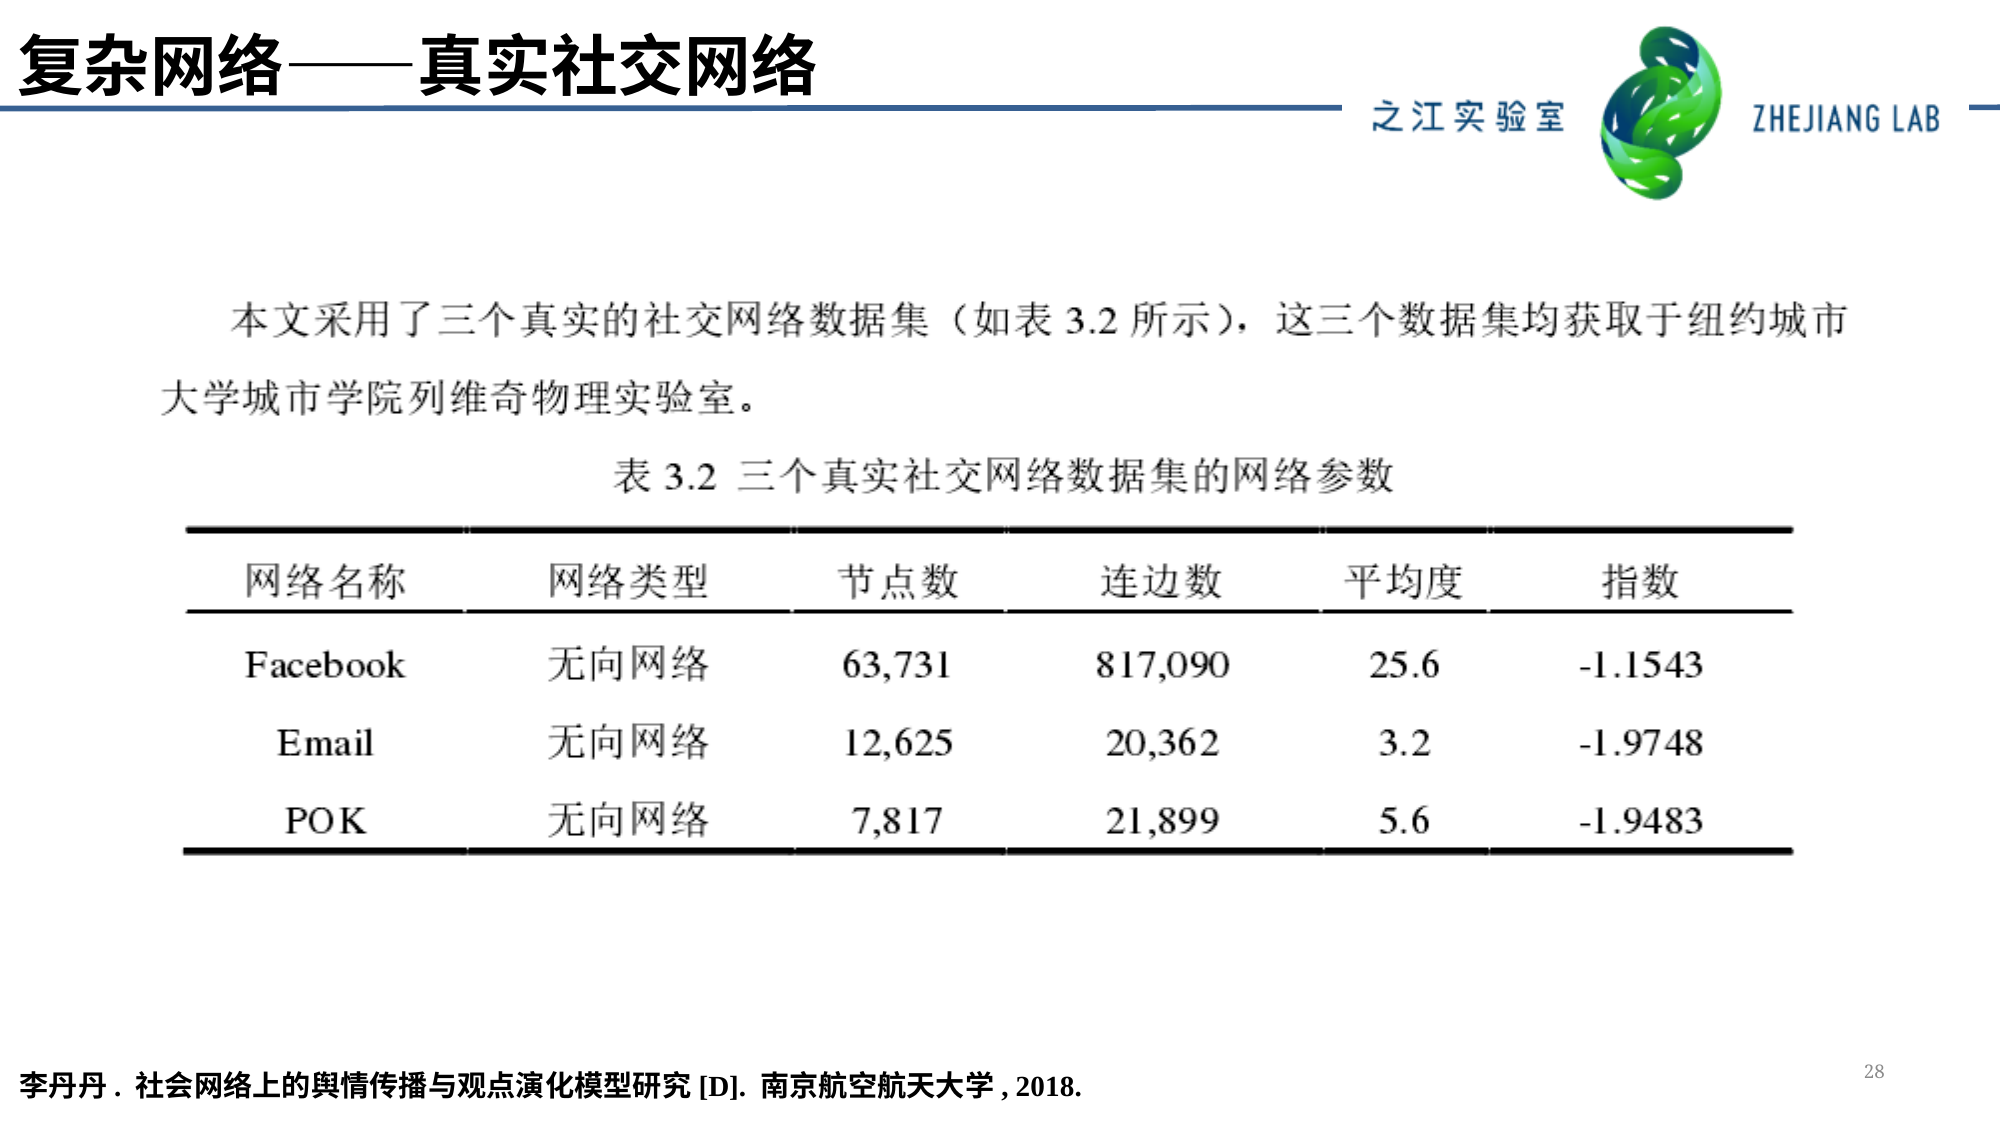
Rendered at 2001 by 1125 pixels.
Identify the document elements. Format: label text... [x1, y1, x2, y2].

slide_number 28 [1433, 1042, 1900, 1103]
picture [113, 280, 1923, 872]
picture [1342, 22, 1969, 204]
text_box 李丹丹. 社会网络上的舆情传播与观点演化模型研究[D]. 南京航空航天大学, 2018. [19, 1065, 1881, 1103]
text_box 复杂网络——真实社交网络 [2, 0, 1754, 116]
